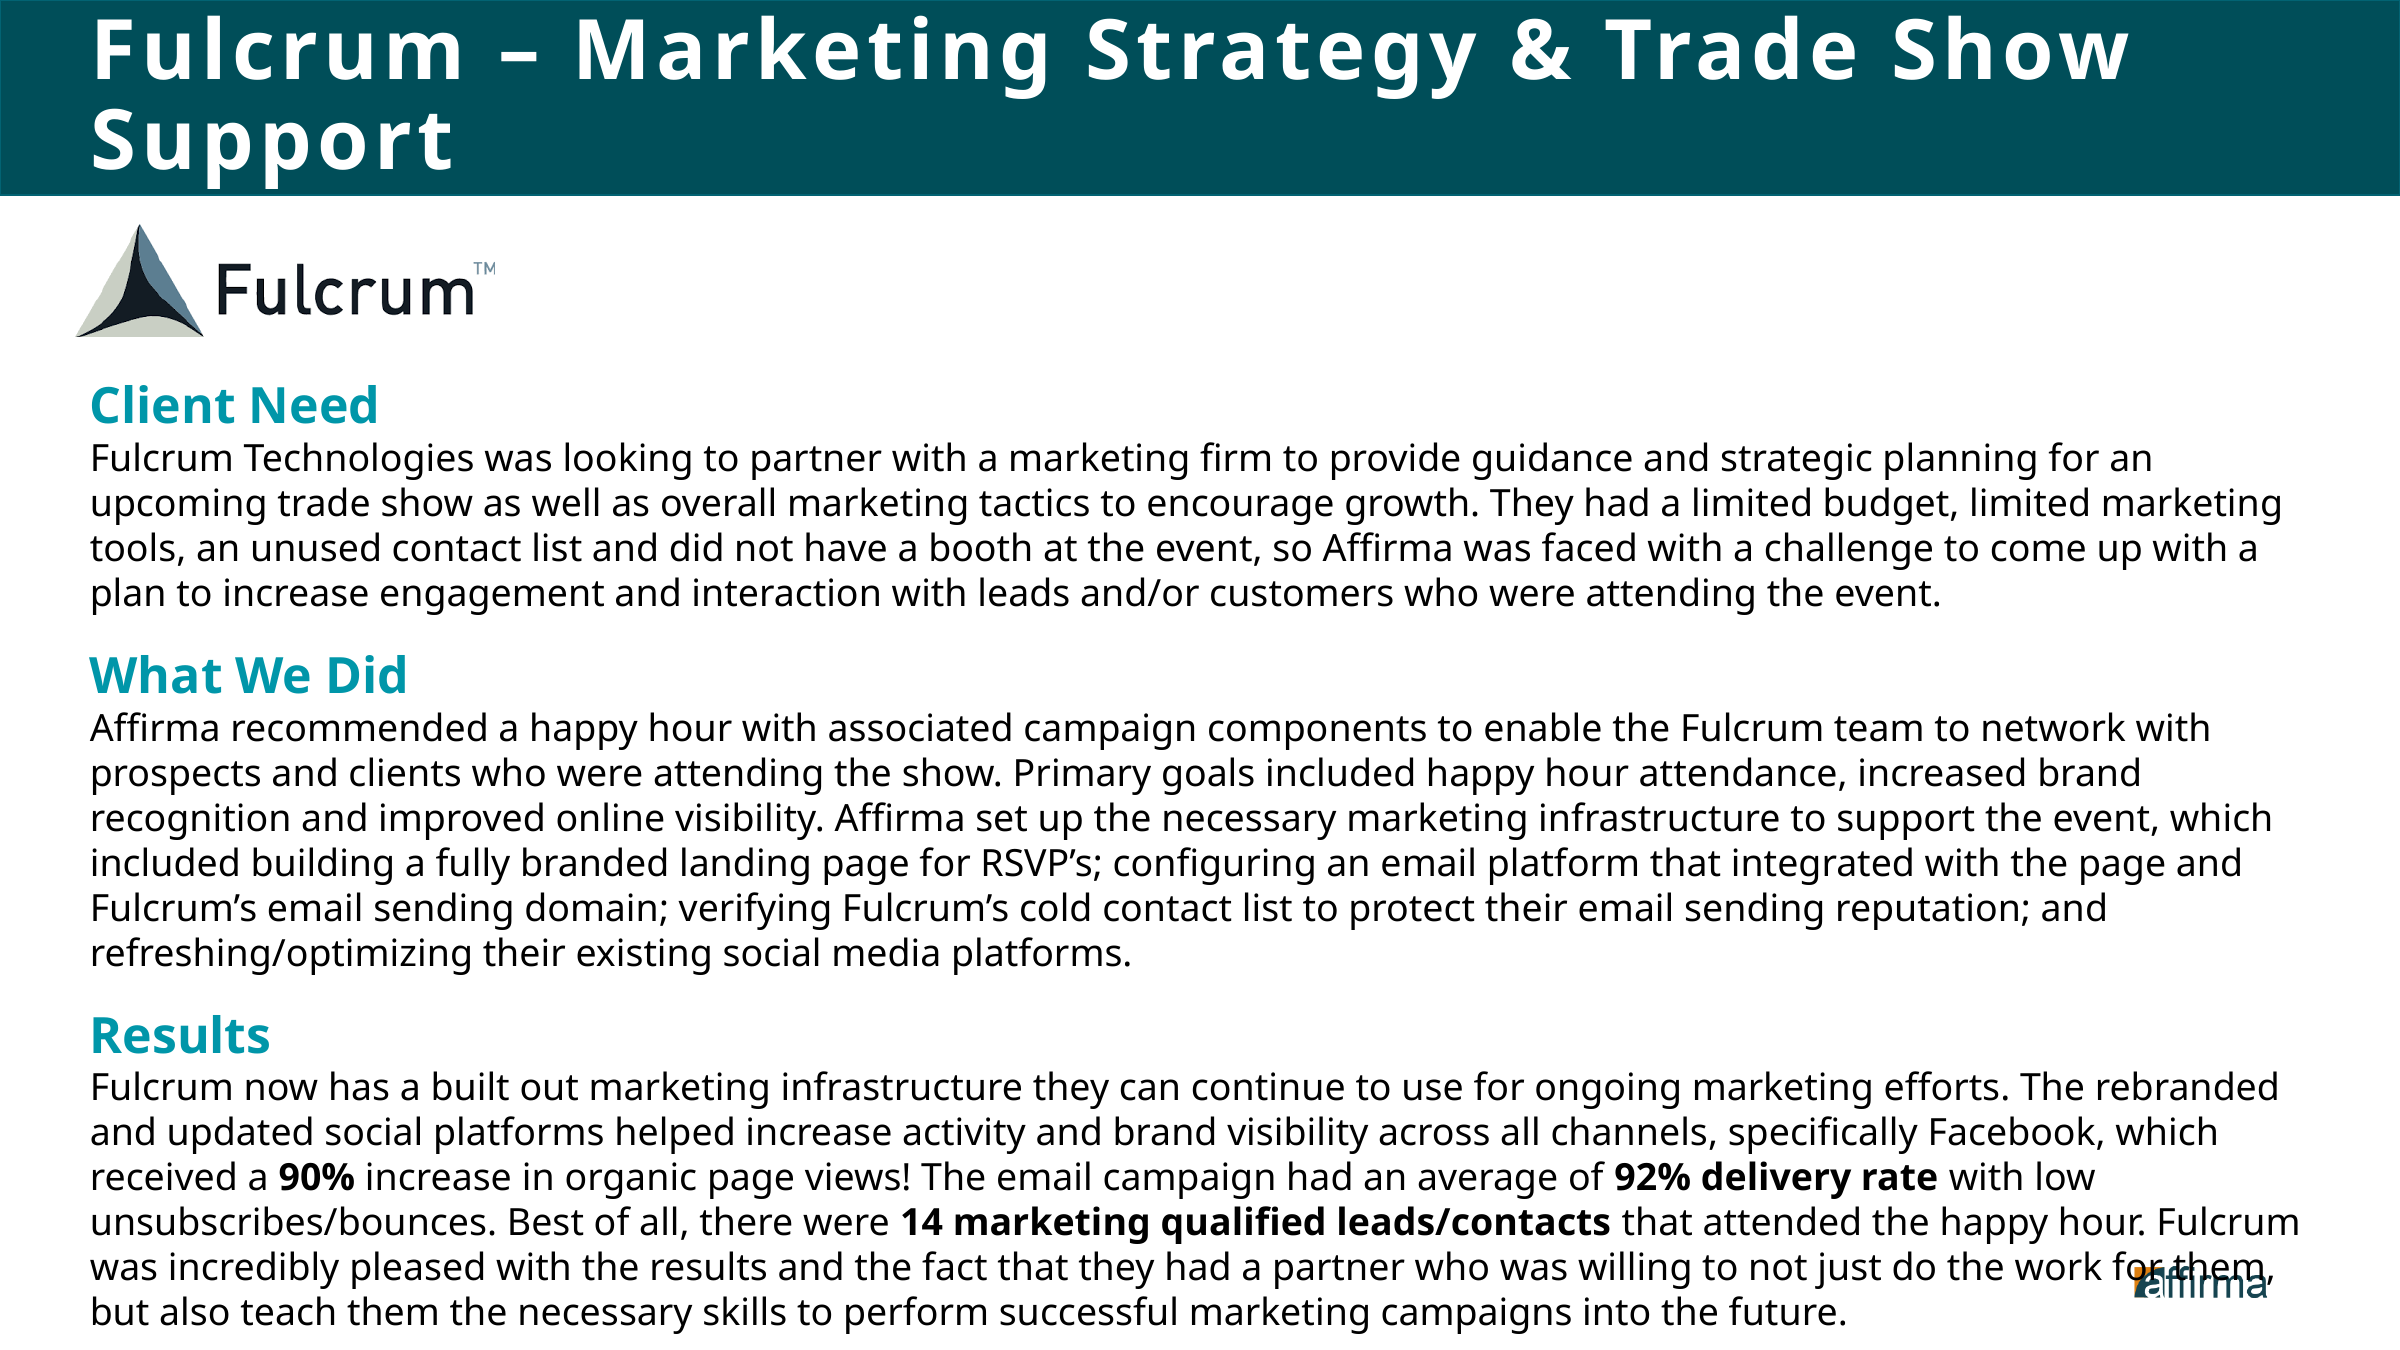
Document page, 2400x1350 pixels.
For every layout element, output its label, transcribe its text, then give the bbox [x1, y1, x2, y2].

title Fulcrum – Marketing Strategy & Trade Show Support [75, 45, 2325, 150]
picture [74, 224, 495, 337]
text_box Client Need Fulcrum Technologies was looking to partner with a marketing firm to provide guidance and strategic planning for an upcoming trade show as well as overall marketing tactics to encourage growth. They had a limited budget, limited marketing tools, an unused contact list and did not have a booth at the event, so Affirma was faced with a challenge to come up with a plan to increase engagement and interaction with leads and/or customers who were attending the event. What We Did Affirma recommended a happy hour with associated campaign components to enable the Fulcrum team to network with prospects and clients who were attending the show. Primary goals included happy hour attendance, increased brand recognition and improved online visibility. Affirma set up the necessary marketing infrastructure to support the event, which included building a fully branded landing page for RSVP’s; configuring an email platform that integrated with the page and Fulcrum’s email sending domain; verifying Fulcrum’s cold contact list to protect their email sending reputation; and refreshing/optimizing their existing social media platforms. Results Fulcrum now has a built out marketing infrastructure they can continue to use for ongoing marketing efforts. The rebranded and updated social platforms helped increase activity and brand visibility across all channels, specifically Facebook, which received a 90% increase in organic page views! The email campaign had an average of 92% delivery rate with low unsubscribes/bounces. Best of all, there were 14 marketing qualified leads/contacts that attended the happy hour. Fulcrum was incredibly pleased with the results and the fact that they had a partner who was willing to not just do the work for them, but also teach them the necessary skills to perform successful marketing campaigns into the future. [74, 354, 2325, 1341]
